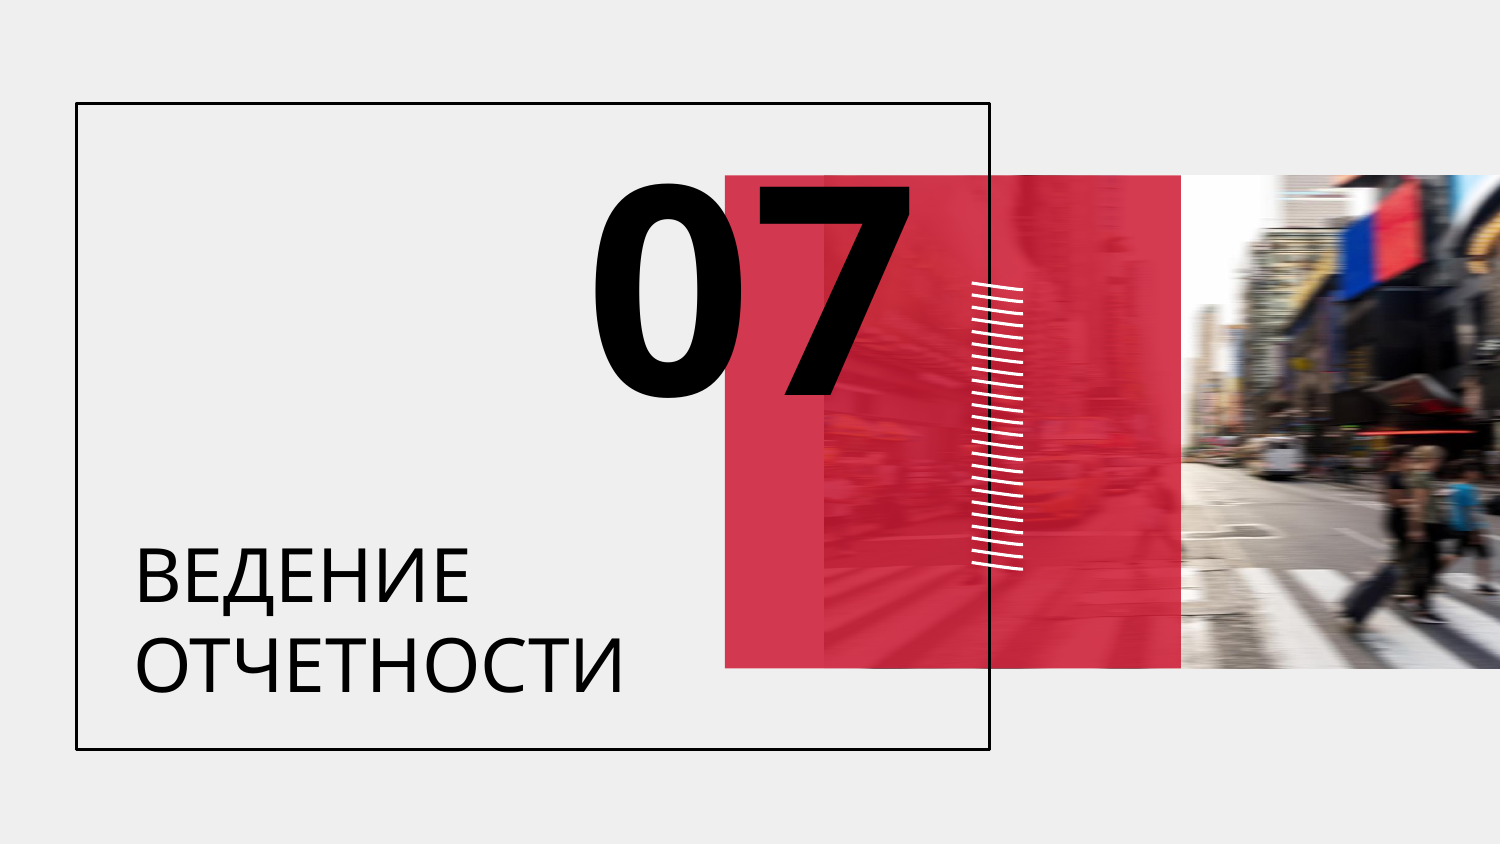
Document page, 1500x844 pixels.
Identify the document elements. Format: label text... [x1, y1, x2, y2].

picture [823, 175, 1500, 669]
title ВЕДЕНИЕ ОТЧЕТНОСТИ [118, 532, 946, 704]
text_box [76, 103, 990, 750]
title 07 [552, 131, 935, 426]
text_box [971, 282, 1024, 570]
